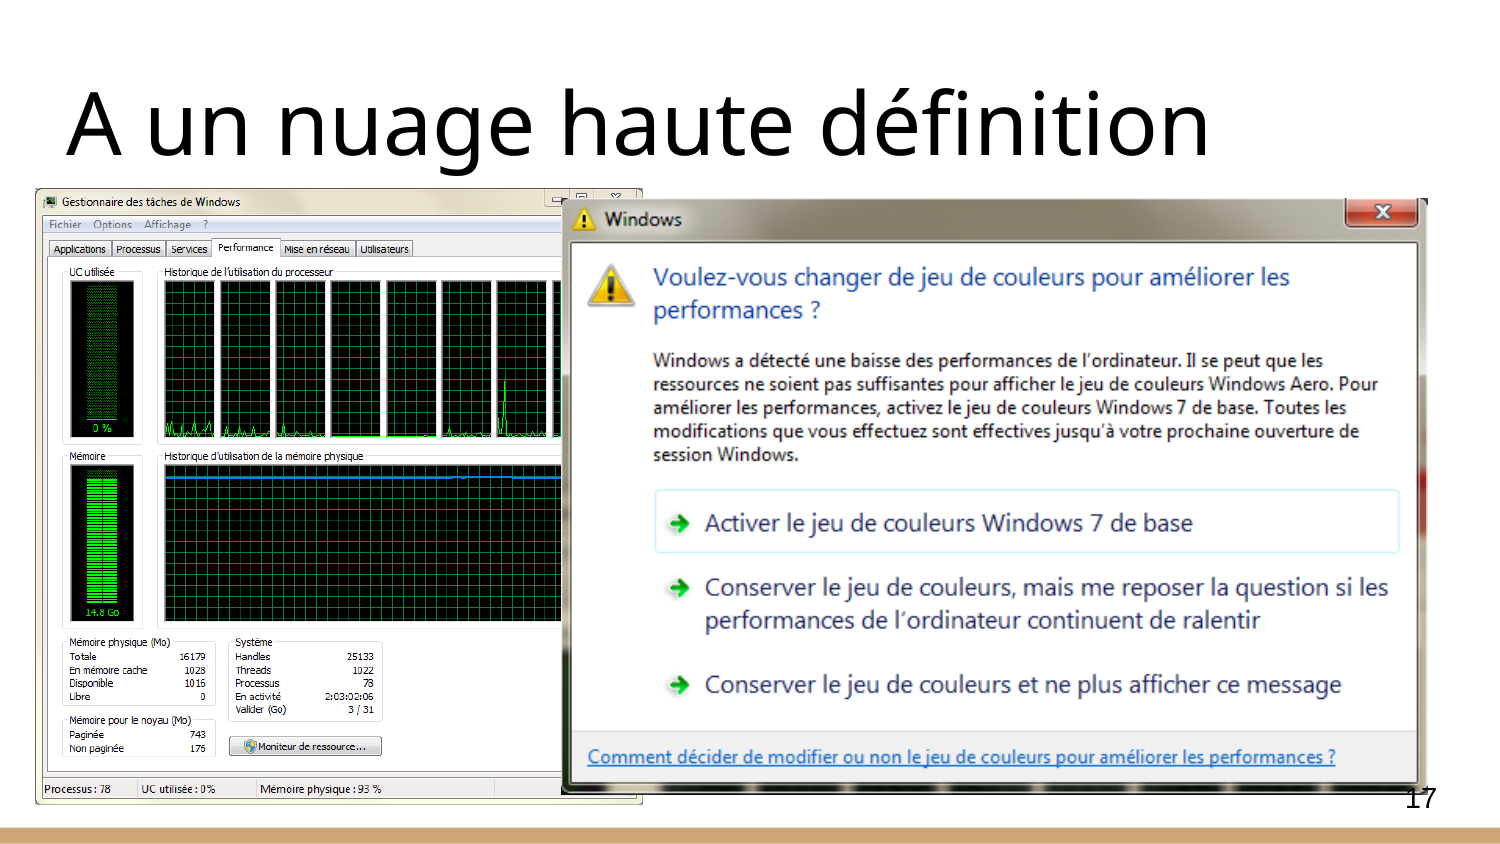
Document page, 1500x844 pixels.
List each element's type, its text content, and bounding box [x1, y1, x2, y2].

slide_number 17 [1389, 764, 1480, 830]
title A un nuage haute définition [51, 51, 1449, 189]
picture [34, 187, 1428, 806]
